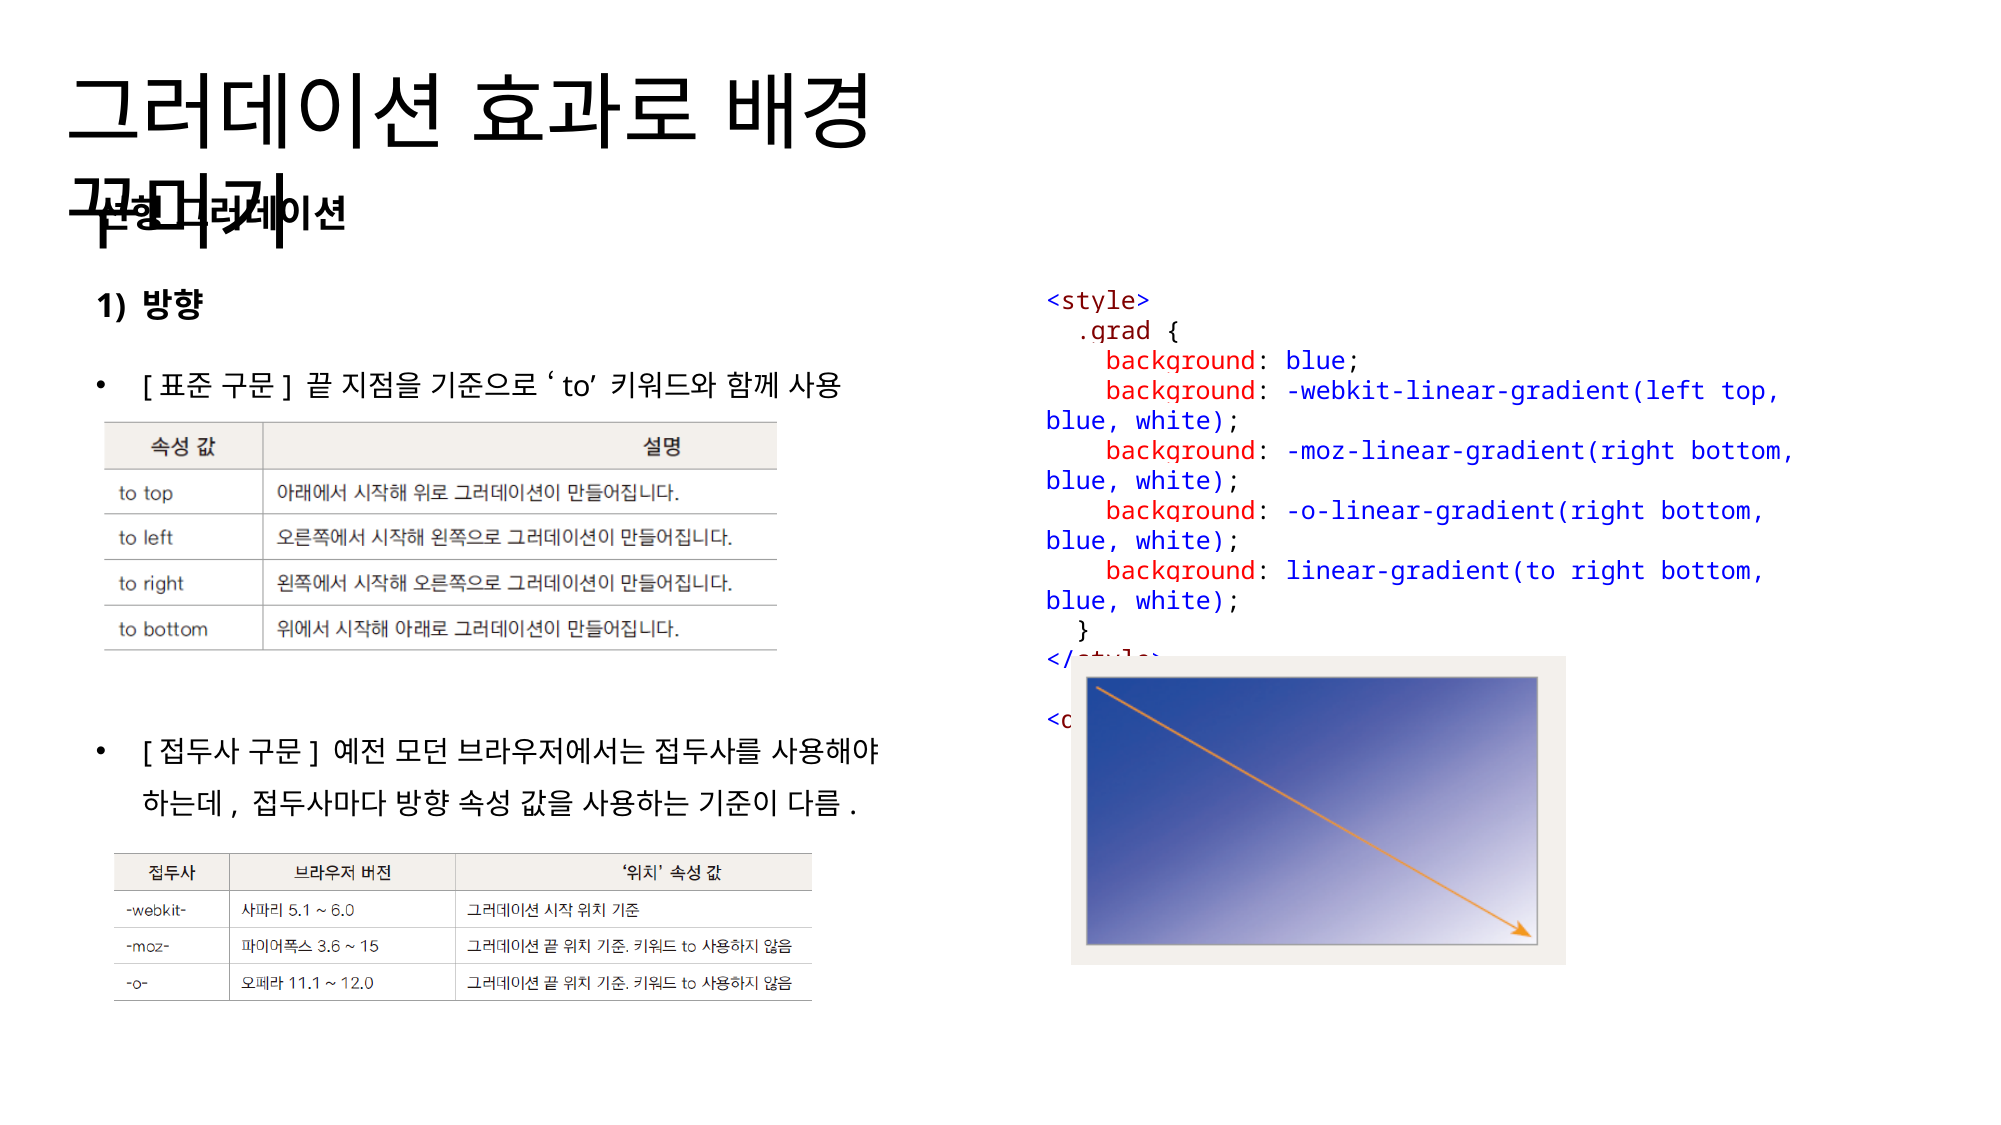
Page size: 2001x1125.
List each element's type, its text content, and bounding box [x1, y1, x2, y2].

text_box <style> .grad { background: blue; background: -webkit-linear-gradient(left top, blue, white); background: -moz-linear-gradient(right bottom, blue, white); background: -o-linear-gradient(right bottom, blue, white); background: linear-gradient(to right bottom, blue, white); } </style> <div class="grad"></div> [1031, 277, 1861, 742]
text_box 선형 그러데이션 [81, 182, 799, 243]
picture [1071, 656, 1566, 965]
picture [100, 841, 812, 1014]
text_box 그러데이션 효과로 배경 꾸미기 [50, 52, 1112, 267]
text_box [표준 구문] 끝 지점을 기준으로 ‘to’ 키워드와 함께 사용 [81, 342, 961, 410]
text_box [접두사 구문] 예전 모던 브라우저에서는 접두사를 사용해야 하는데, 접두사마다 방향 속성 값을 사용하는 기준이 다름. [81, 708, 961, 828]
picture [100, 412, 777, 657]
text_box 1) 방향 [81, 277, 812, 332]
